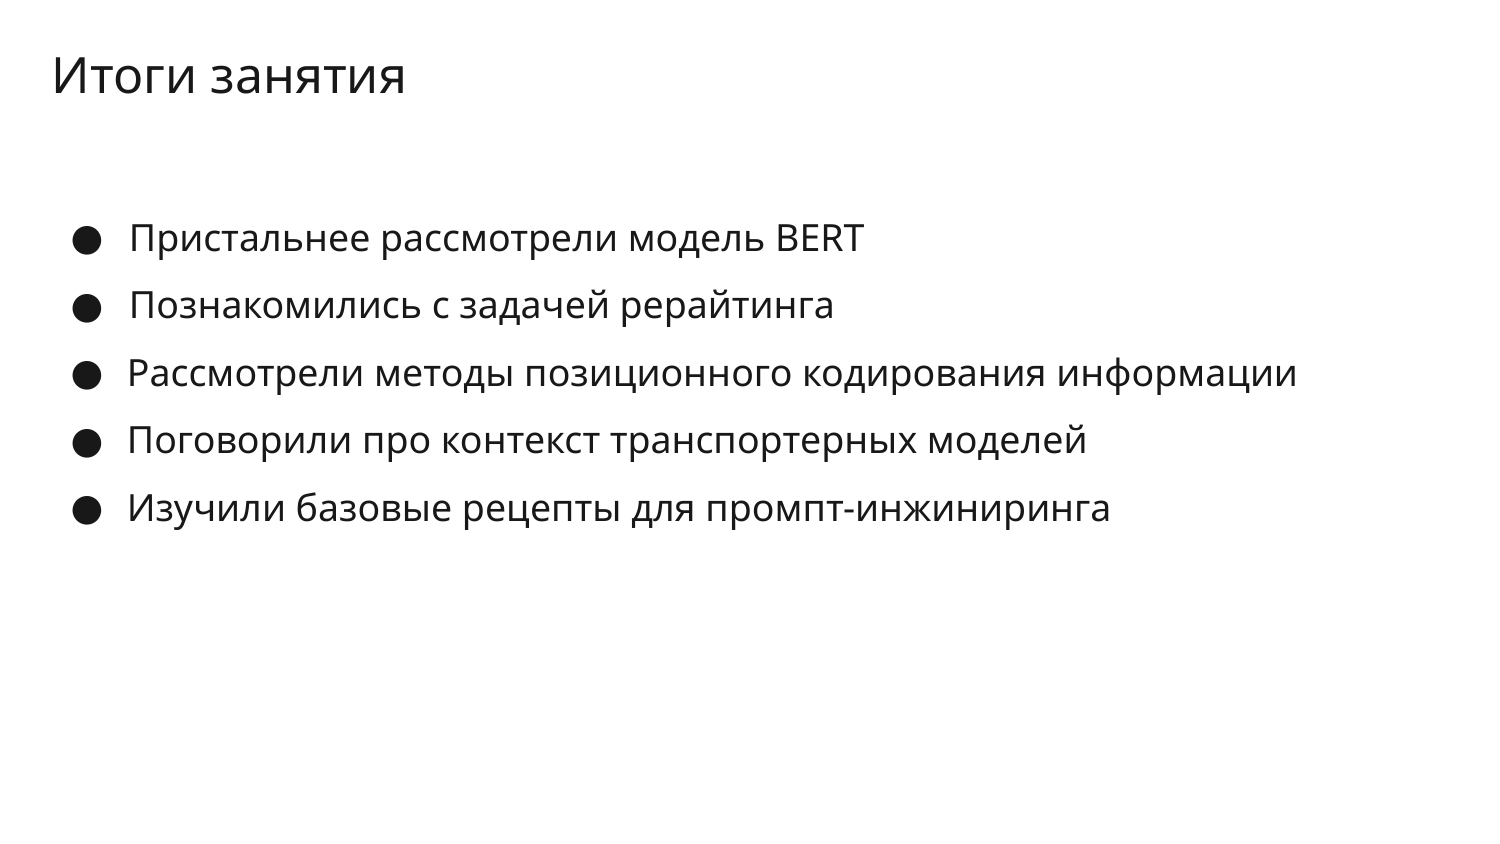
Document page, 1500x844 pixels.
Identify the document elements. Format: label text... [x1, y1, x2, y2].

list Пристальнее рассмотрели модель BERT Познакомились с задачей рерайтинга Рассмотрели методы позиционного кодирования информации Поговорили про контекст транспортерных моделей Изучили базовые рецепты для промпт-инжиниринга [36, 176, 1471, 812]
title Итоги занятия [36, 35, 1441, 130]
